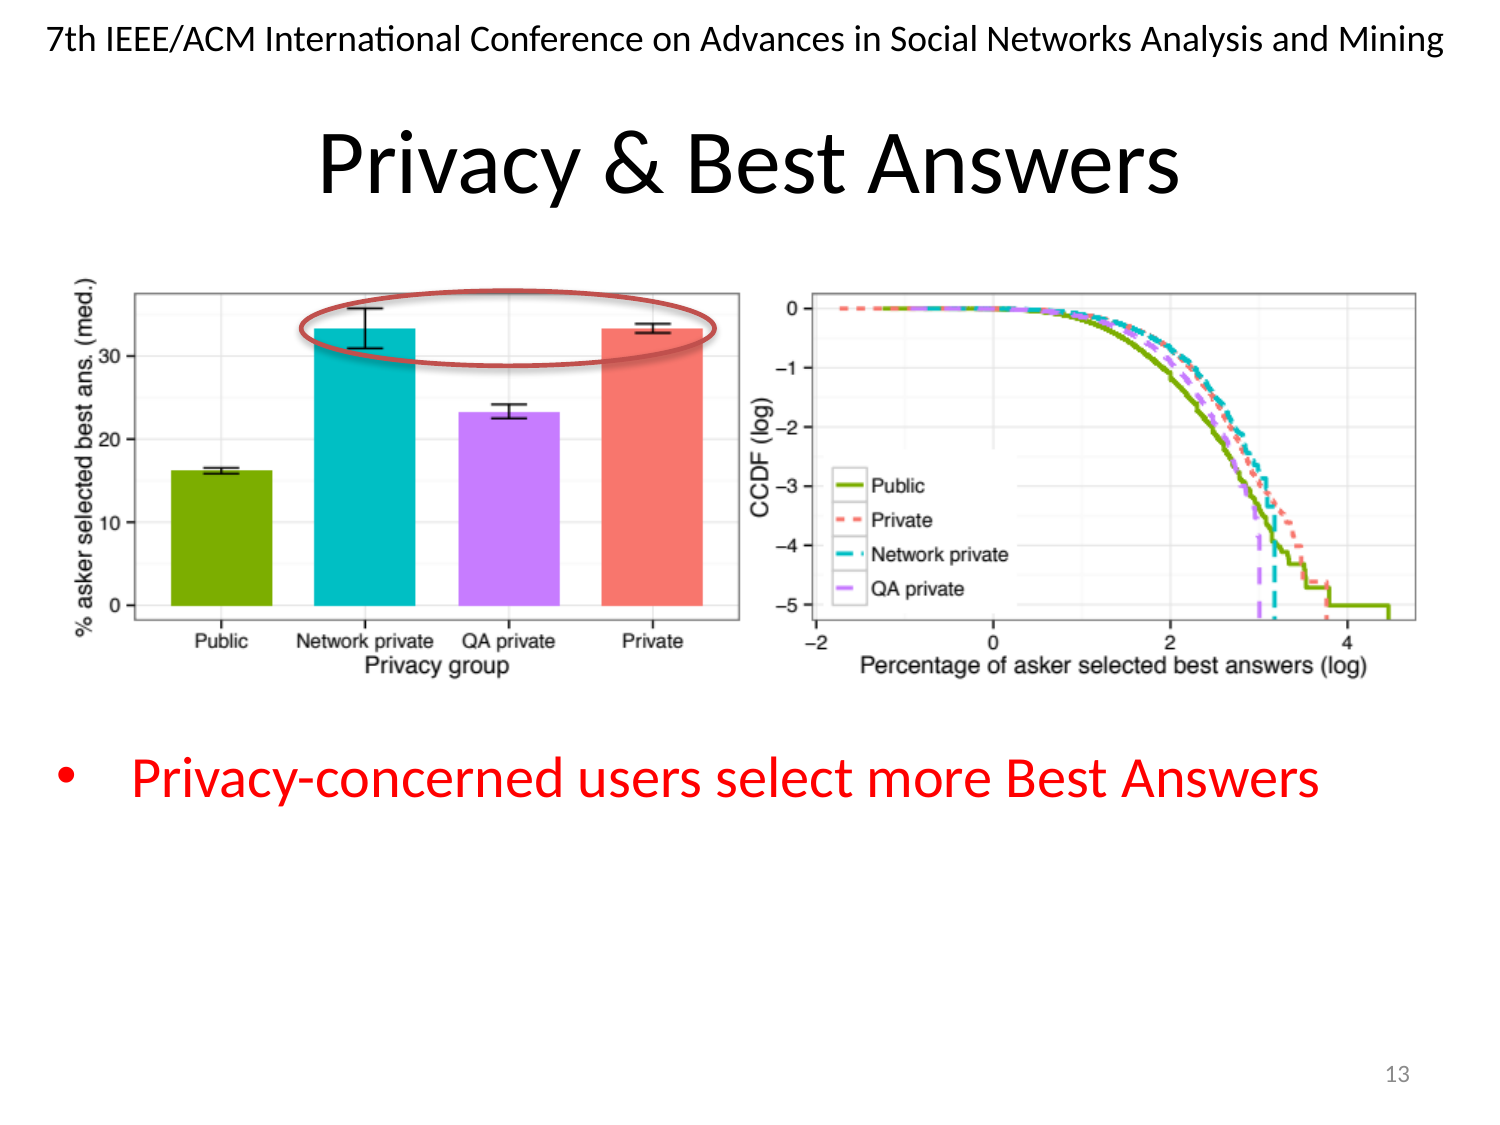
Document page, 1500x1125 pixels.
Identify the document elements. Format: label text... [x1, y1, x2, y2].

title Privacy & Best Answers [75, 63, 1425, 252]
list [72, 250, 1424, 685]
text_box Privacy-concerned users select more Best Answers [41, 732, 1459, 817]
slide_number 12 [1074, 1042, 1425, 1103]
